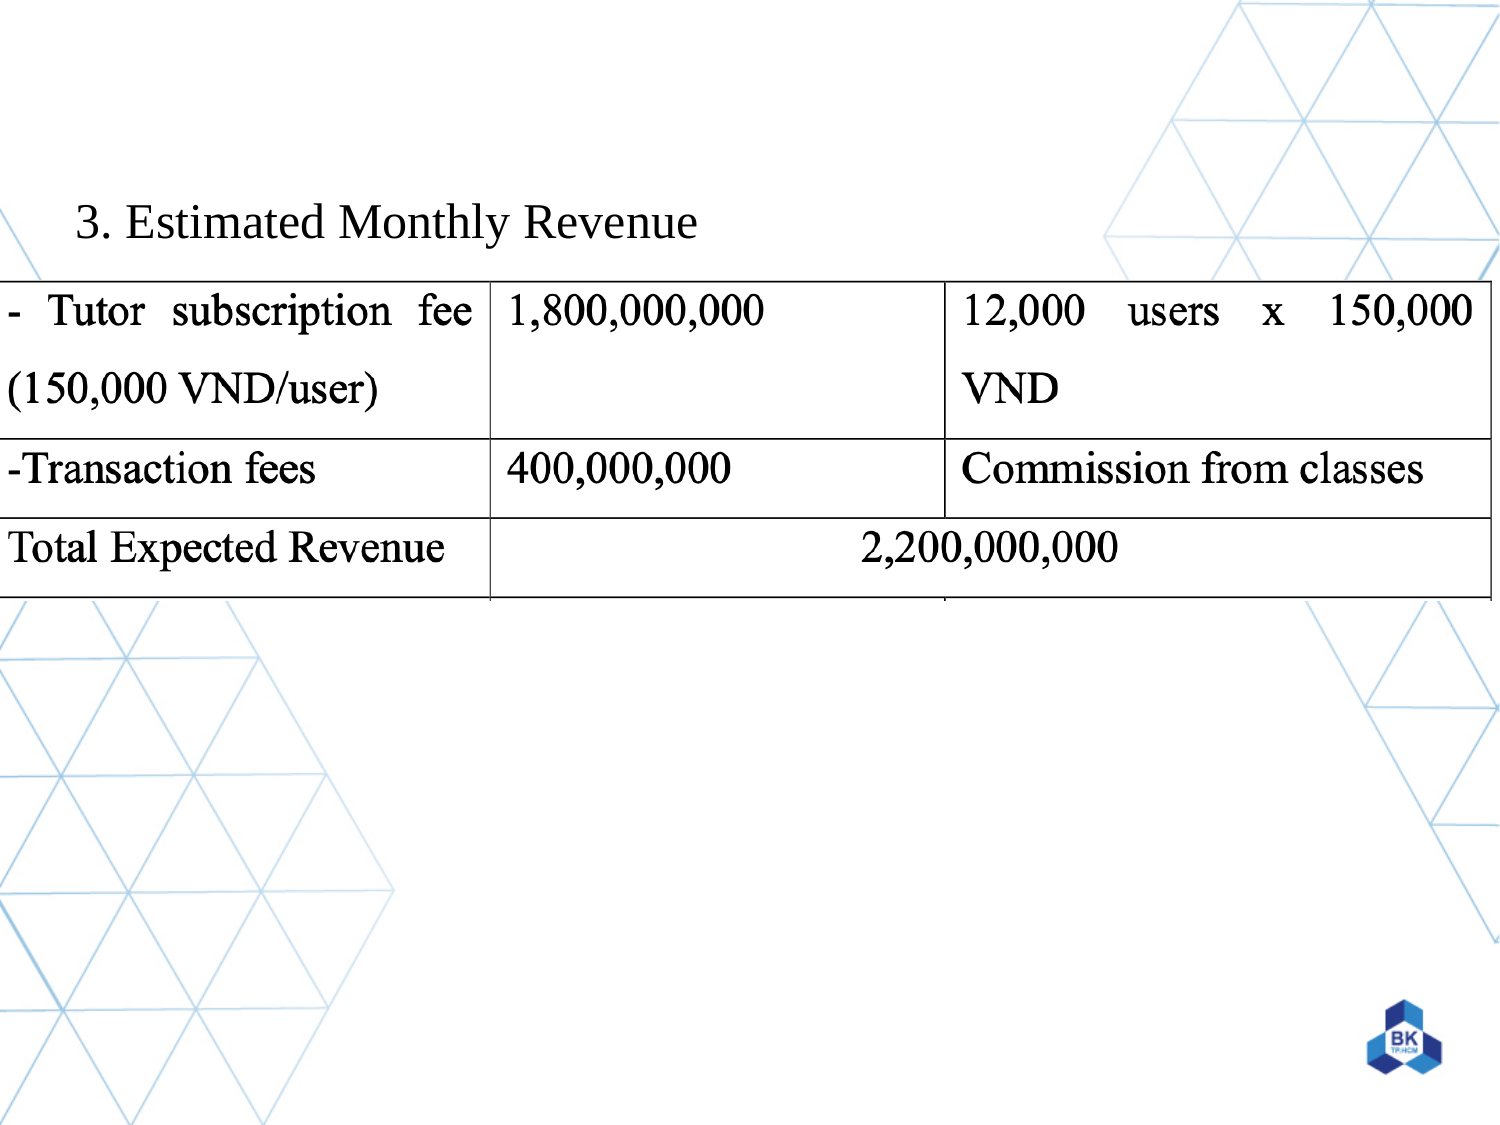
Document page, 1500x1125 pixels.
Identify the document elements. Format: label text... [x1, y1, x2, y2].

text_box [625, 197, 656, 247]
title 3. Estimated Monthly Revenue [60, 177, 856, 280]
picture [0, 0, 1500, 1125]
